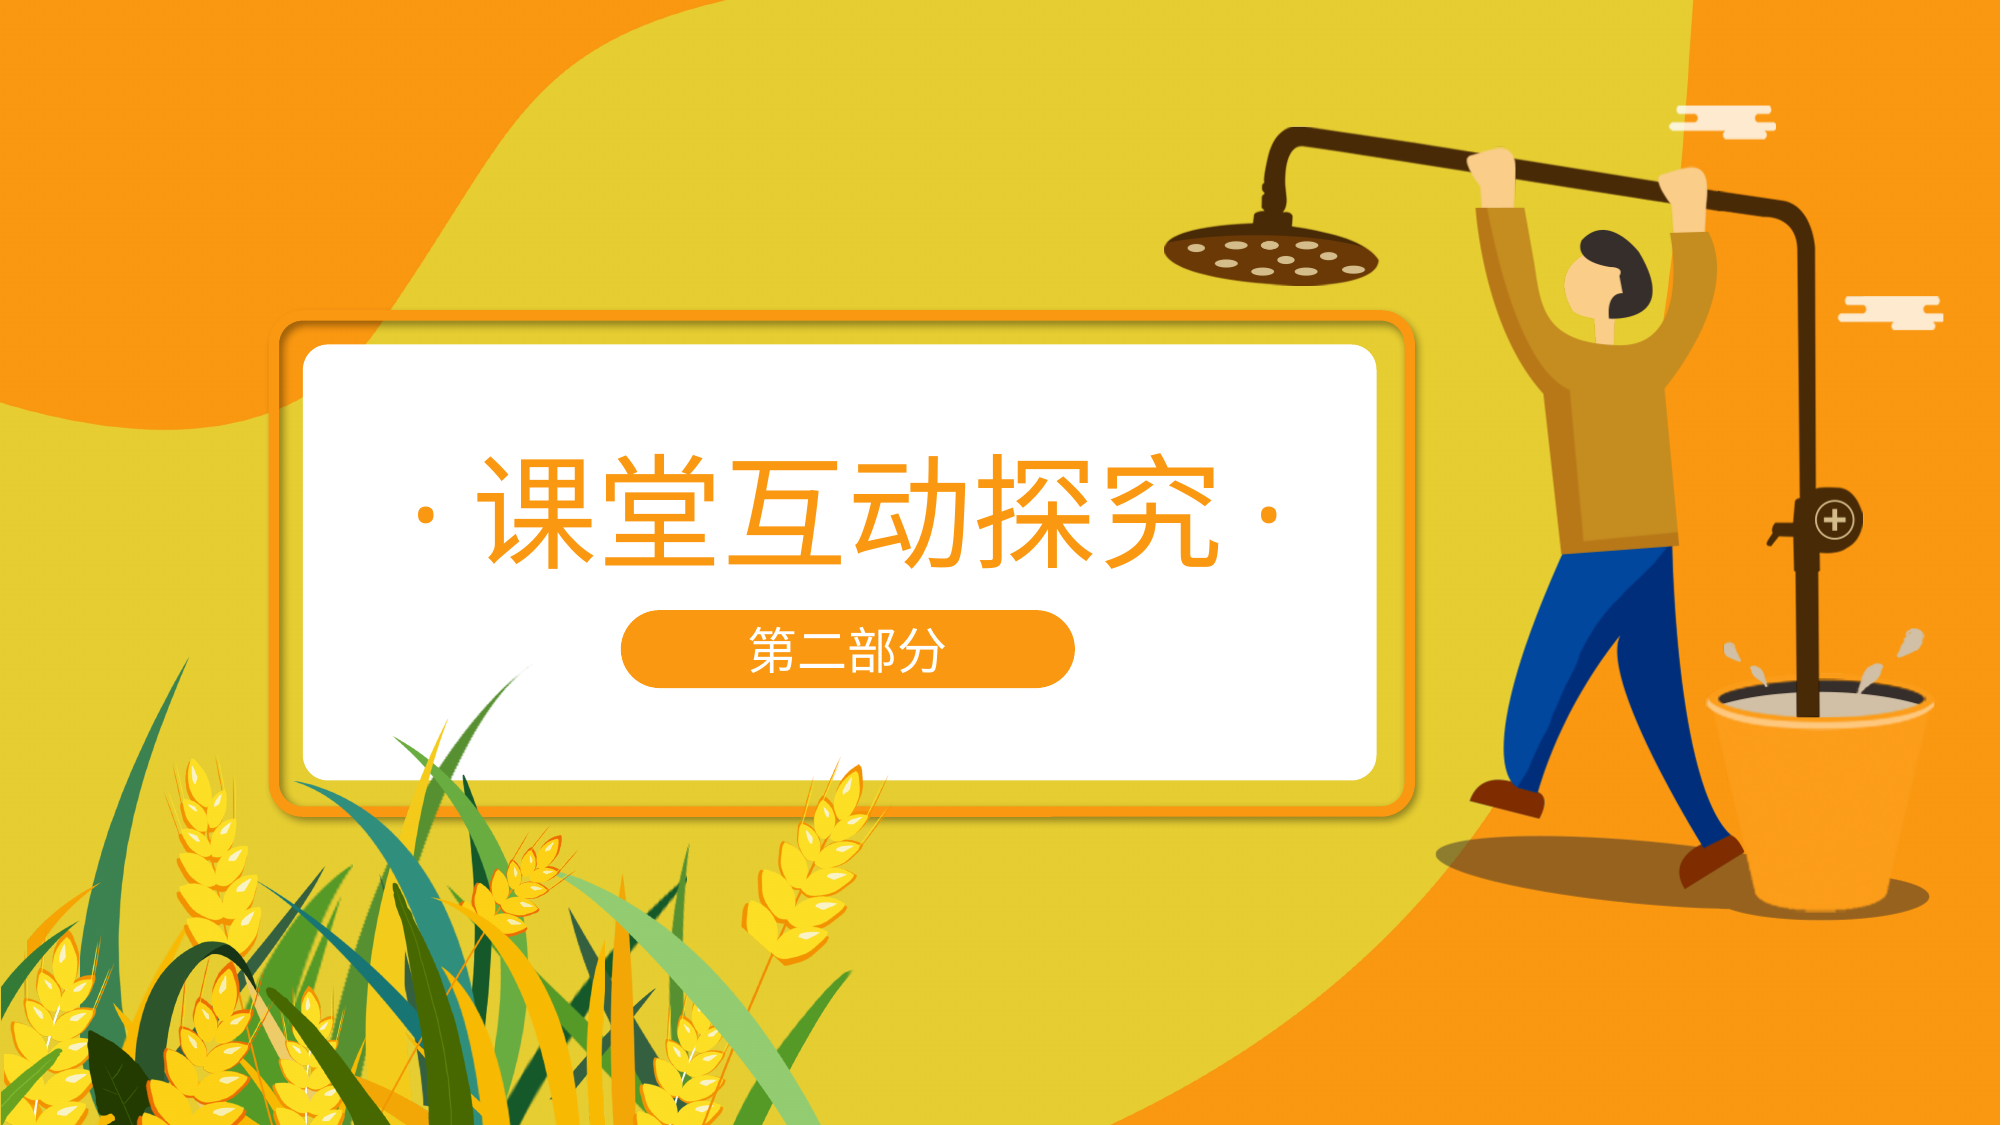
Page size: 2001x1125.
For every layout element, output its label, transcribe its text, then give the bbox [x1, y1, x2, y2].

text_box ·课堂互动探究· [394, 426, 1302, 592]
text_box 第二部分 [619, 609, 1076, 690]
picture [0, 0, 2000, 1125]
